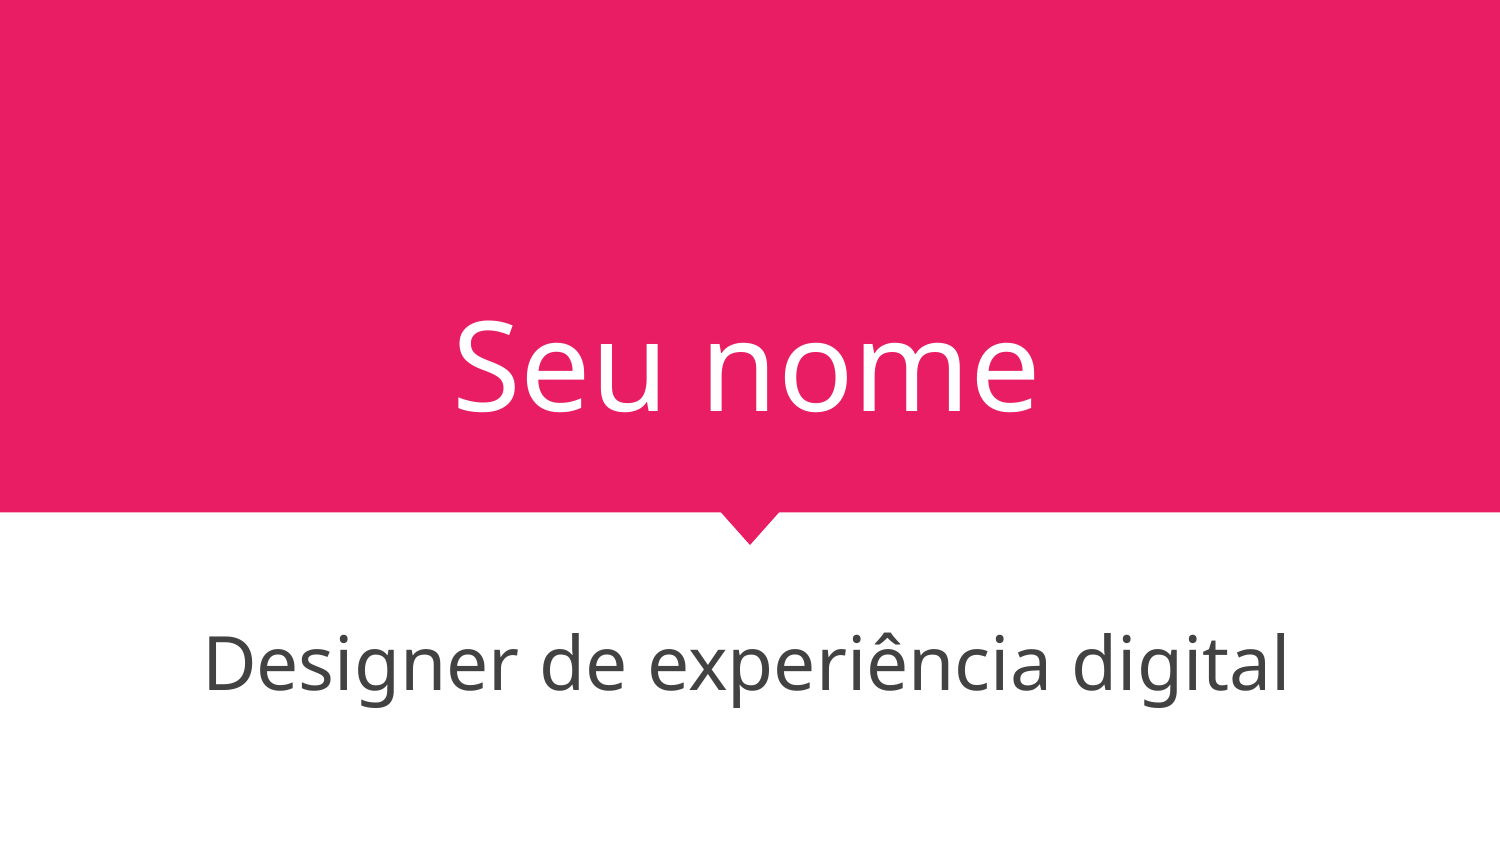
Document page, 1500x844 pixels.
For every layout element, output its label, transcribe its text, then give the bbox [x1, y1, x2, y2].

subtitle Designer de experiência digital [67, 557, 1427, 765]
title Seu nome [67, 105, 1427, 452]
